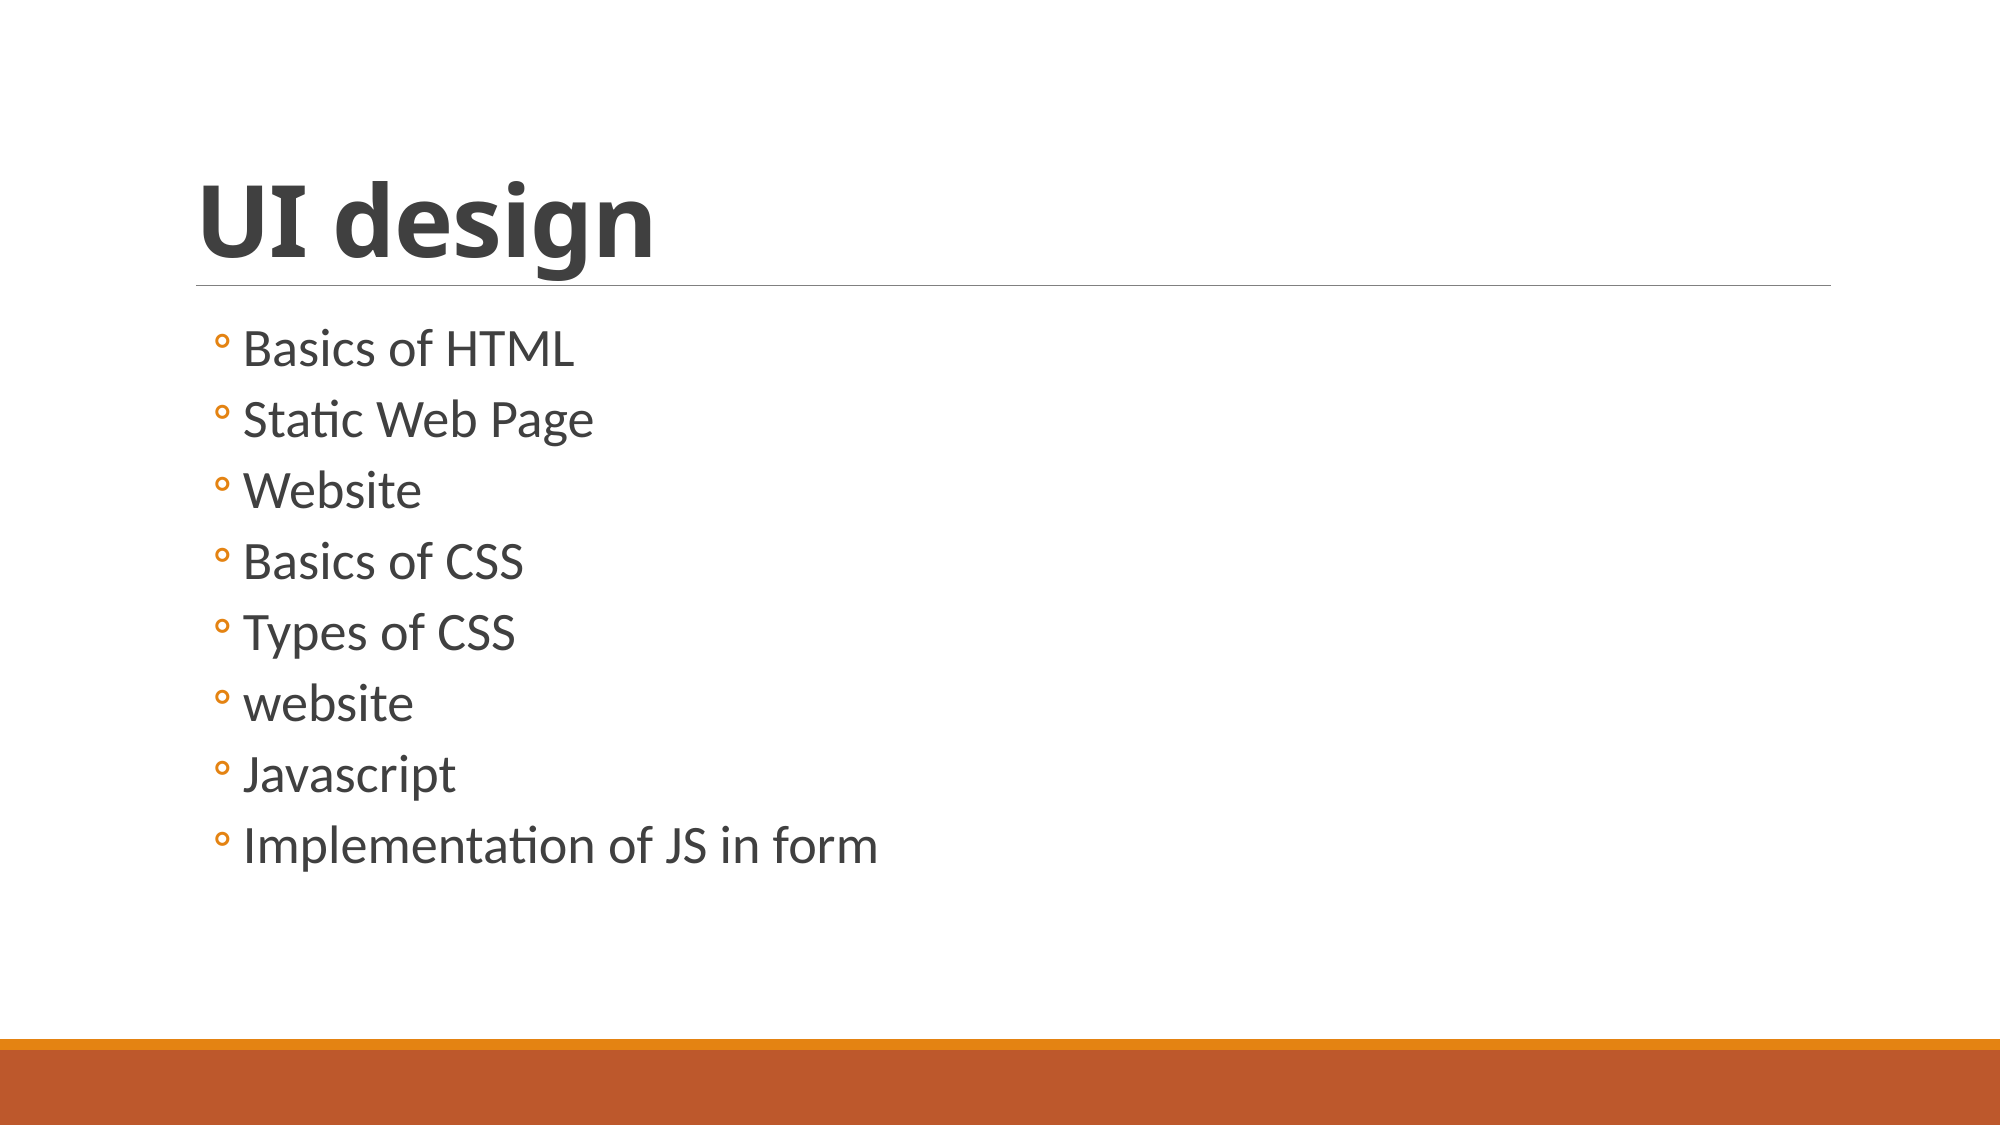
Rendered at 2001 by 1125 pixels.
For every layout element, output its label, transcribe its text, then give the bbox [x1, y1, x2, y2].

title UI design [180, 47, 1830, 285]
list Basics of HTML Static Web Page Website Basics of CSS Types of CSS website Javascript Implementation of JS in form [180, 311, 1242, 955]
